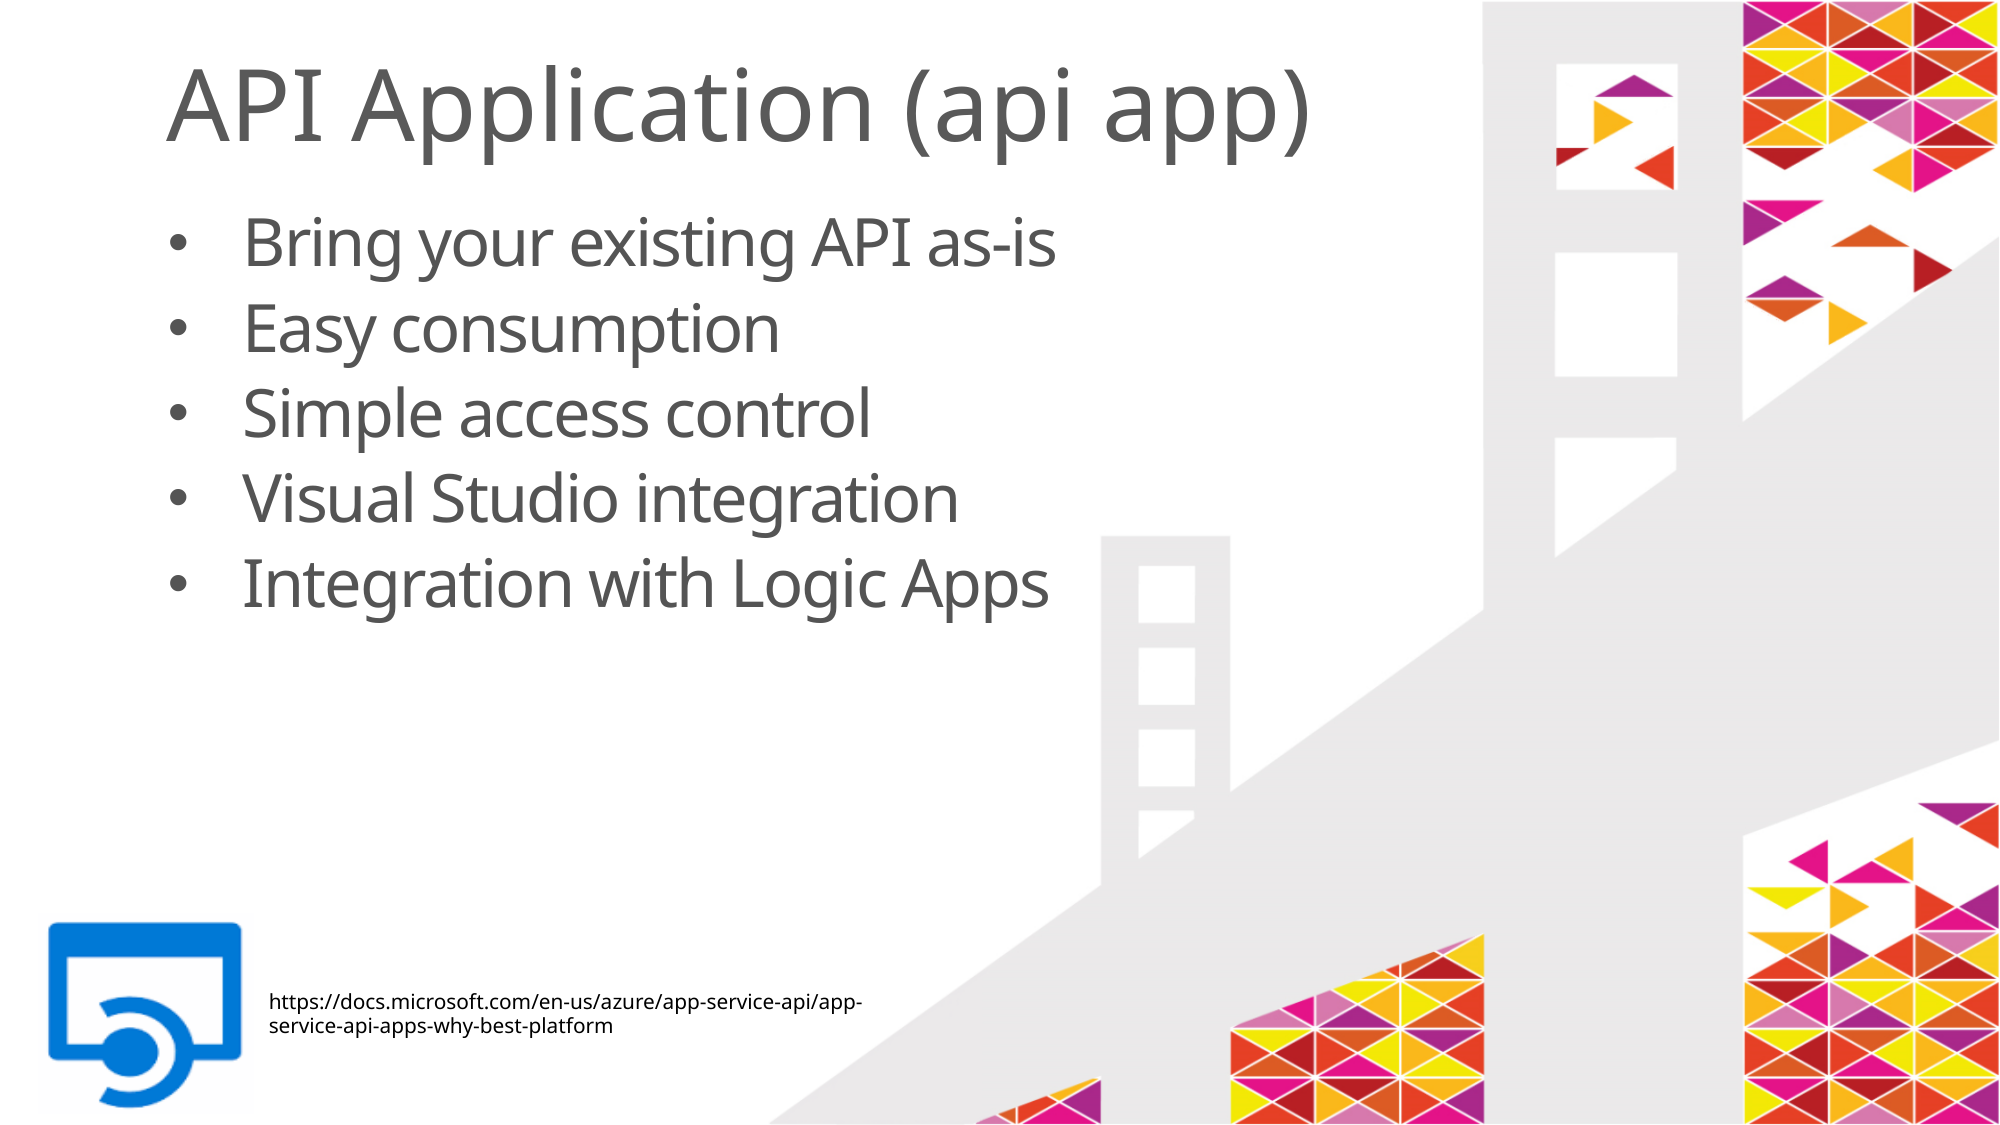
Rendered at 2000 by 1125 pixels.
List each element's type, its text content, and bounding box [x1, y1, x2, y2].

list Bring your existing API as-is Easy consumption Simple access control Visual Studio integration Integration with Logic Apps [167, 209, 1242, 638]
picture [0, 0, 2000, 1125]
text_box https://docs.microsoft.com/en-us/azure/app-service-api/app-service-api-apps-why-best-platform [260, 980, 879, 1046]
text_box API Application (api app) [152, 47, 1434, 168]
